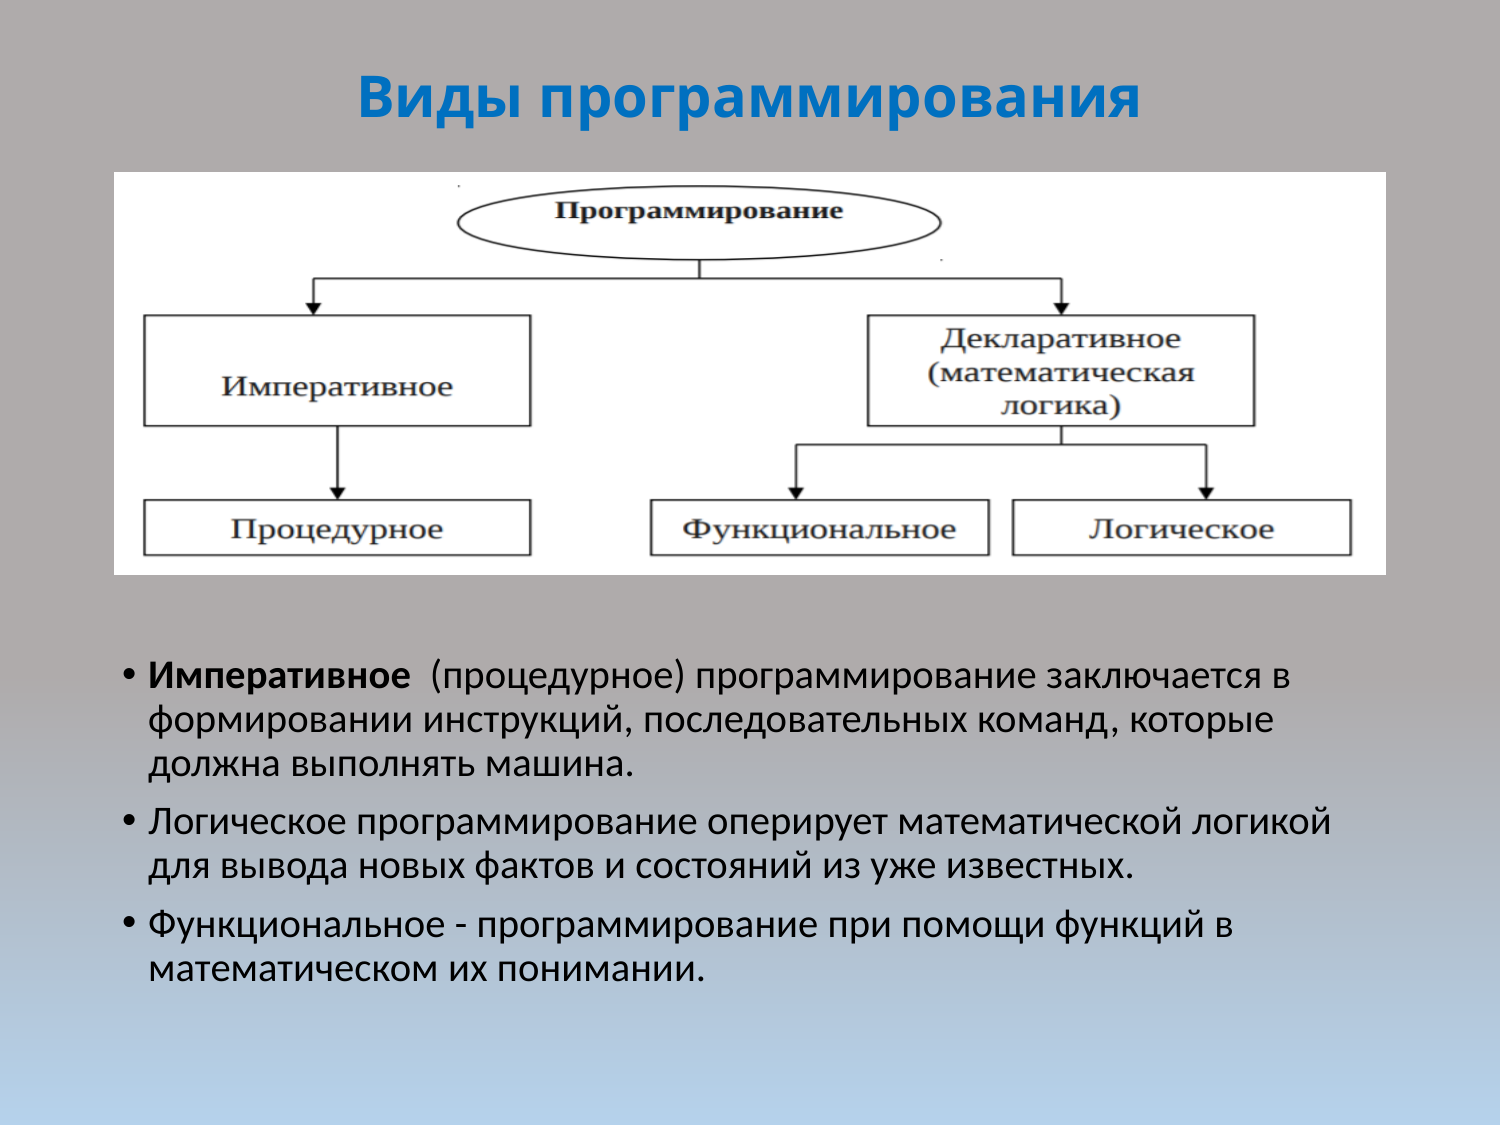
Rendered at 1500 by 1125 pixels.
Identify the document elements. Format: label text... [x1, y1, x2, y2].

list Императивное (процедурное) программирование заключается в формировании инструкций, последовательных команд, которые должна выполнять машина. Логическое программирование оперирует математической логикой для вывода новых фактов и состояний из уже известных. Функциональное - программирование при помощи функций в математическом их понимании. [107, 290, 1401, 1005]
picture [114, 172, 1386, 575]
title Виды программирования [103, 59, 1397, 138]
